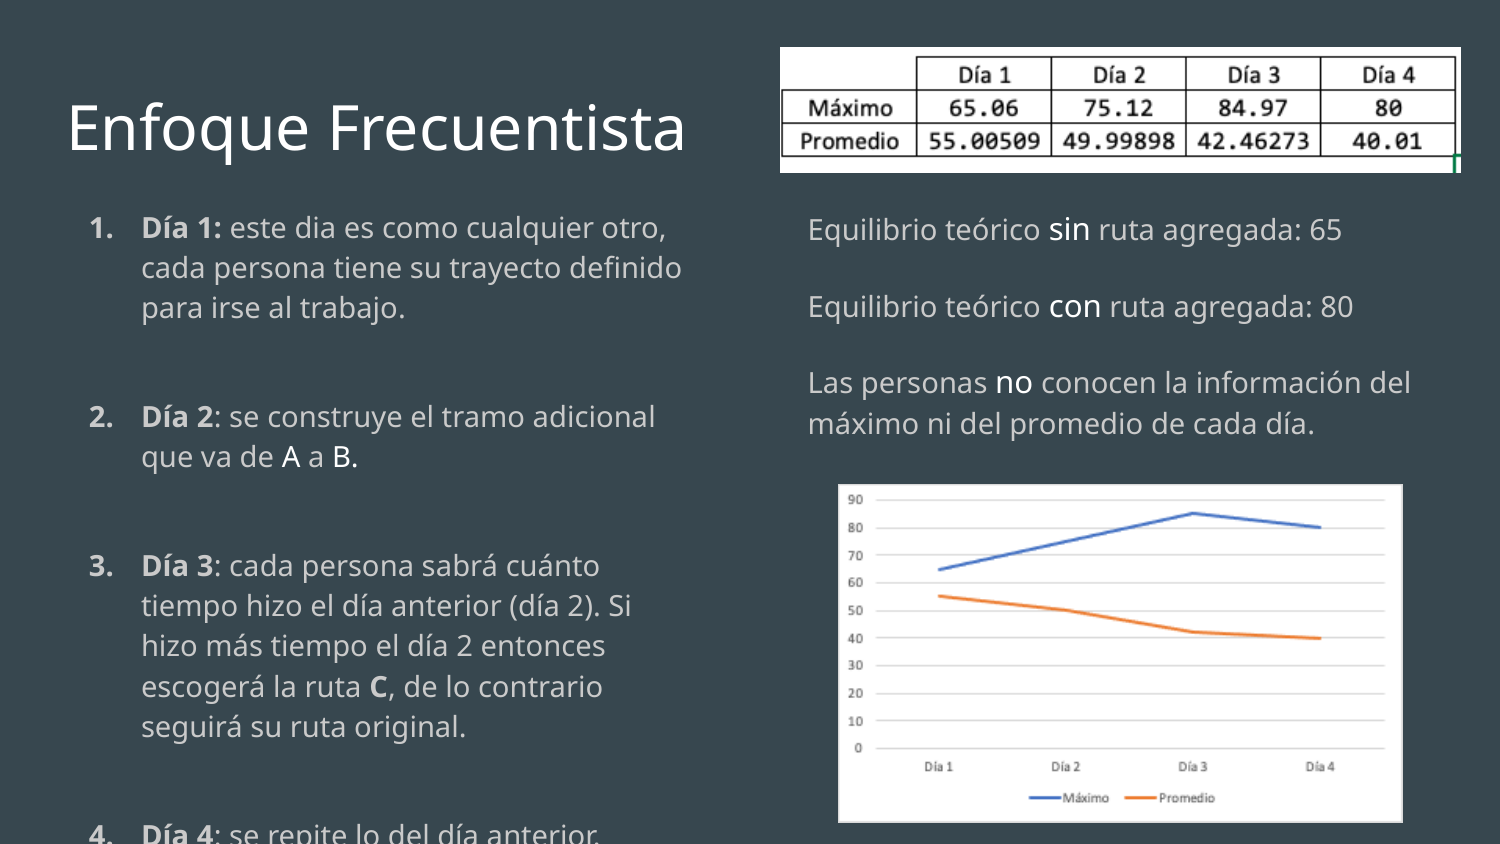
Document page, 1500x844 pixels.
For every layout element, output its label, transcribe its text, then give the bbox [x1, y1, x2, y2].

picture [838, 483, 1404, 824]
list Equilibrio teórico sin ruta agregada: 65 Equilibrio teórico con ruta agregada: 80 Las personas no conocen la información del máximo ni del promedio de cada día. [792, 189, 1449, 750]
title Enfoque Frecuentista [51, 72, 775, 167]
list Día 1: este dia es como cualquier otro, cada persona tiene su trayecto definido para irse al trabajo. Día 2: se construye el tramo adicional que va de A a B. Día 3: cada persona sabrá cuánto tiempo hizo el día anterior (día 2). Si hizo más tiempo el día 2 entonces escogerá la ruta C, de lo contrario seguirá su ruta original. Día 4: se repite lo del día anterior. [51, 189, 708, 844]
picture [780, 47, 1461, 174]
